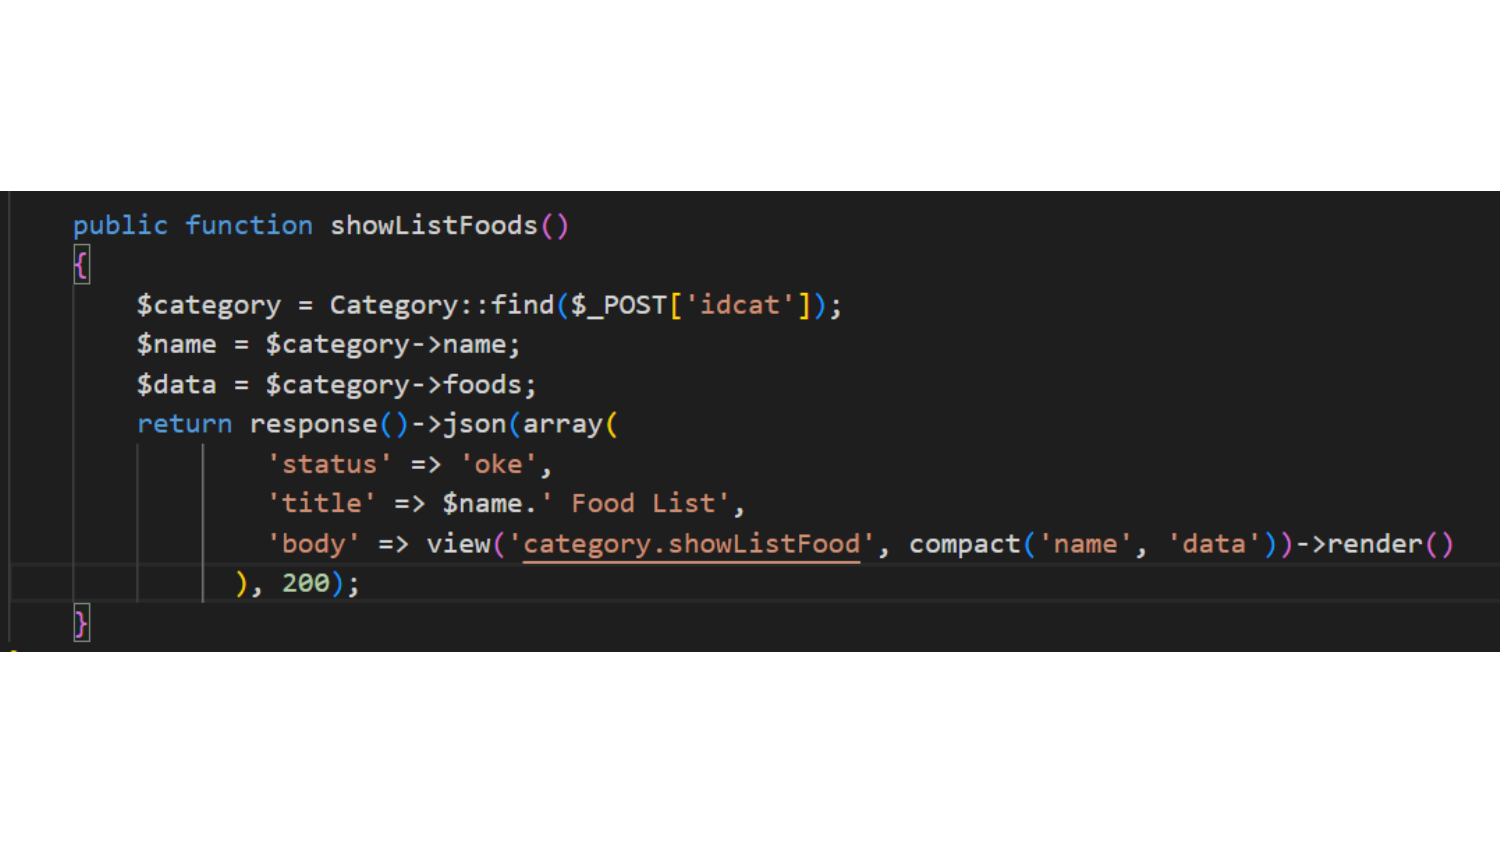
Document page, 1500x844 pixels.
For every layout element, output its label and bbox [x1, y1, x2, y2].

picture [0, 191, 1500, 652]
